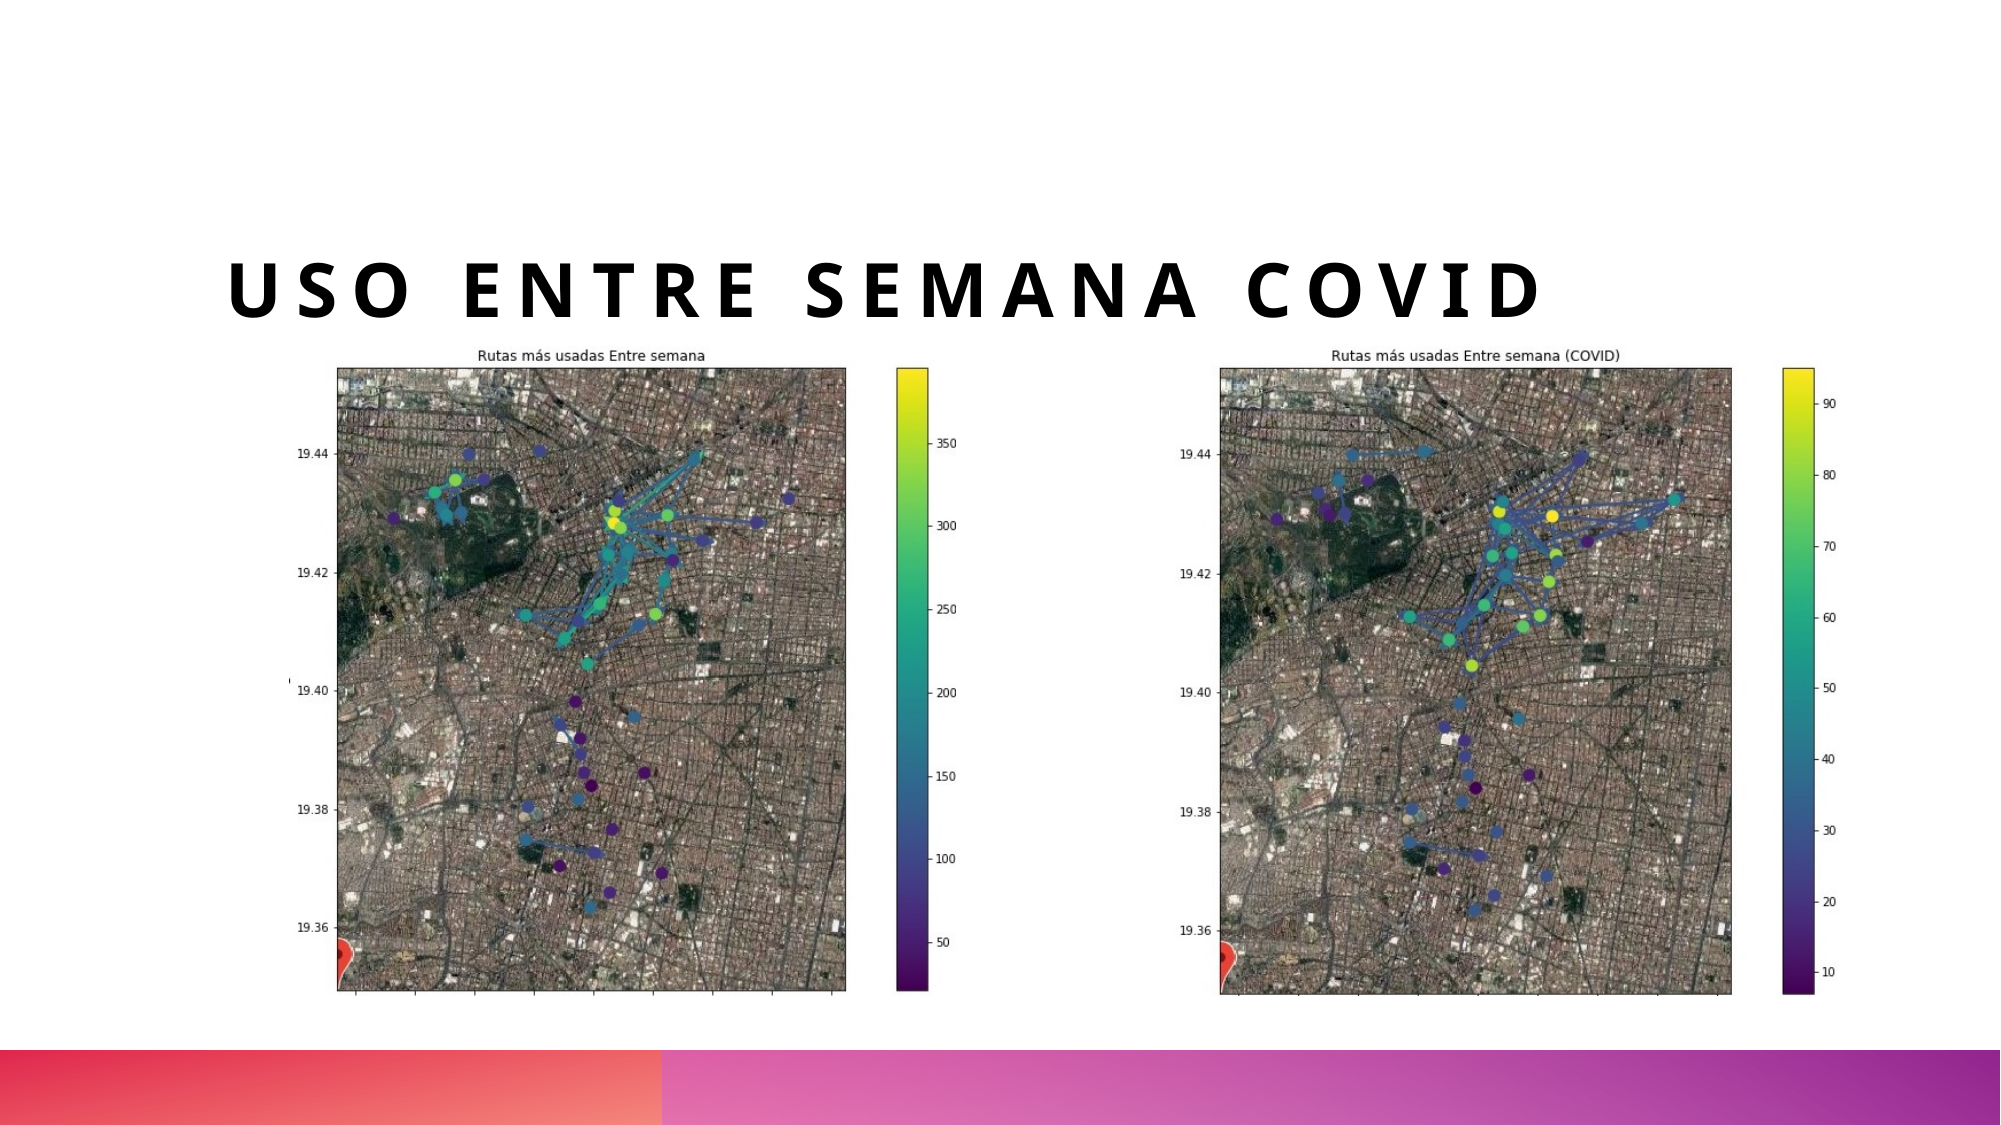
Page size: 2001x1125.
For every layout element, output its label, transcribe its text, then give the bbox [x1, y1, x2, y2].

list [289, 346, 956, 996]
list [1175, 346, 1840, 996]
title Uso entre semana covid [225, 130, 1905, 333]
